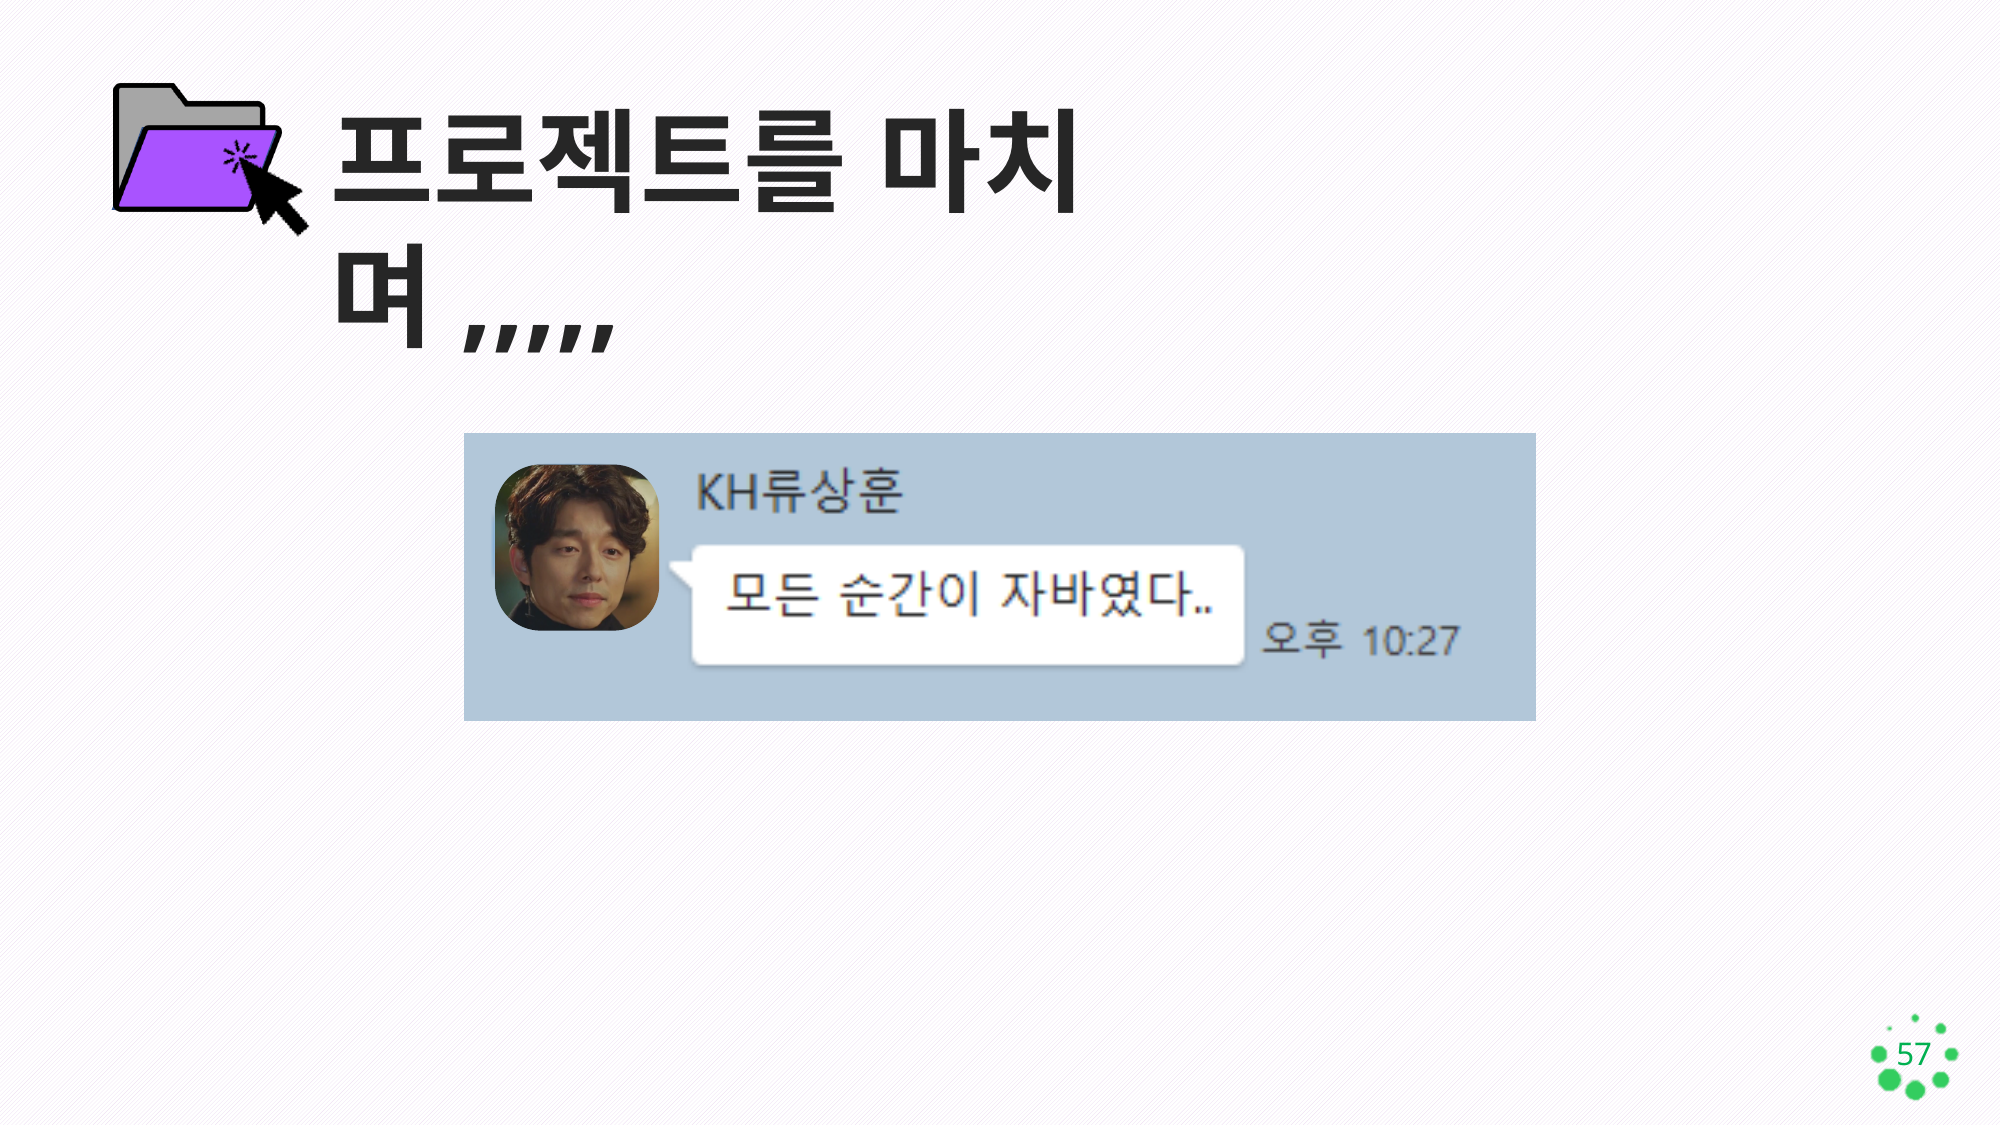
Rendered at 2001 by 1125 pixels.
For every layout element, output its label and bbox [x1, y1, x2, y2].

text_box [113, 68, 1247, 258]
picture [464, 433, 1536, 721]
picture [1840, 987, 2000, 1125]
